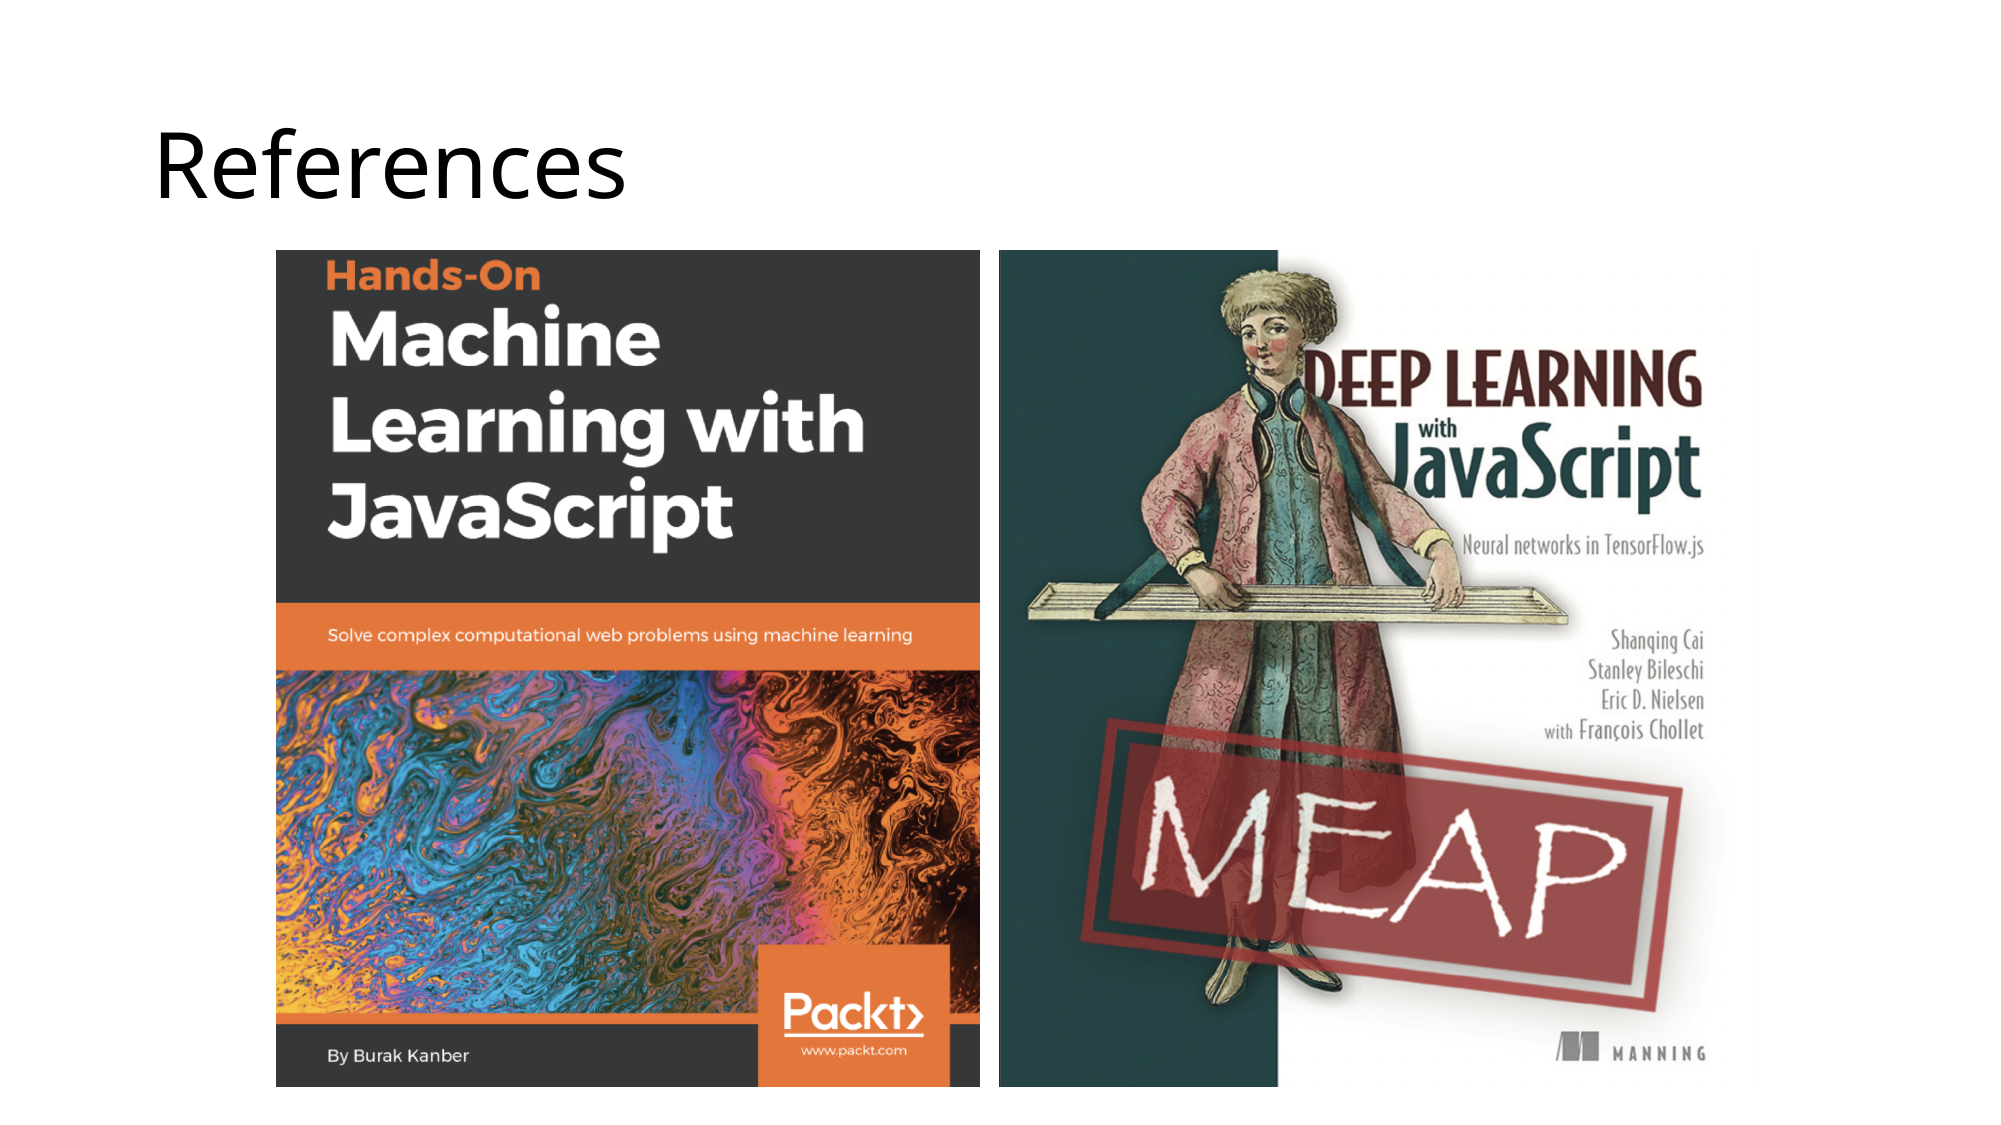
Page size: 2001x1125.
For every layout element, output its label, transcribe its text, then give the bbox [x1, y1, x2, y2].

picture [999, 250, 1755, 1087]
title References [137, 59, 1863, 278]
picture [276, 250, 980, 1087]
